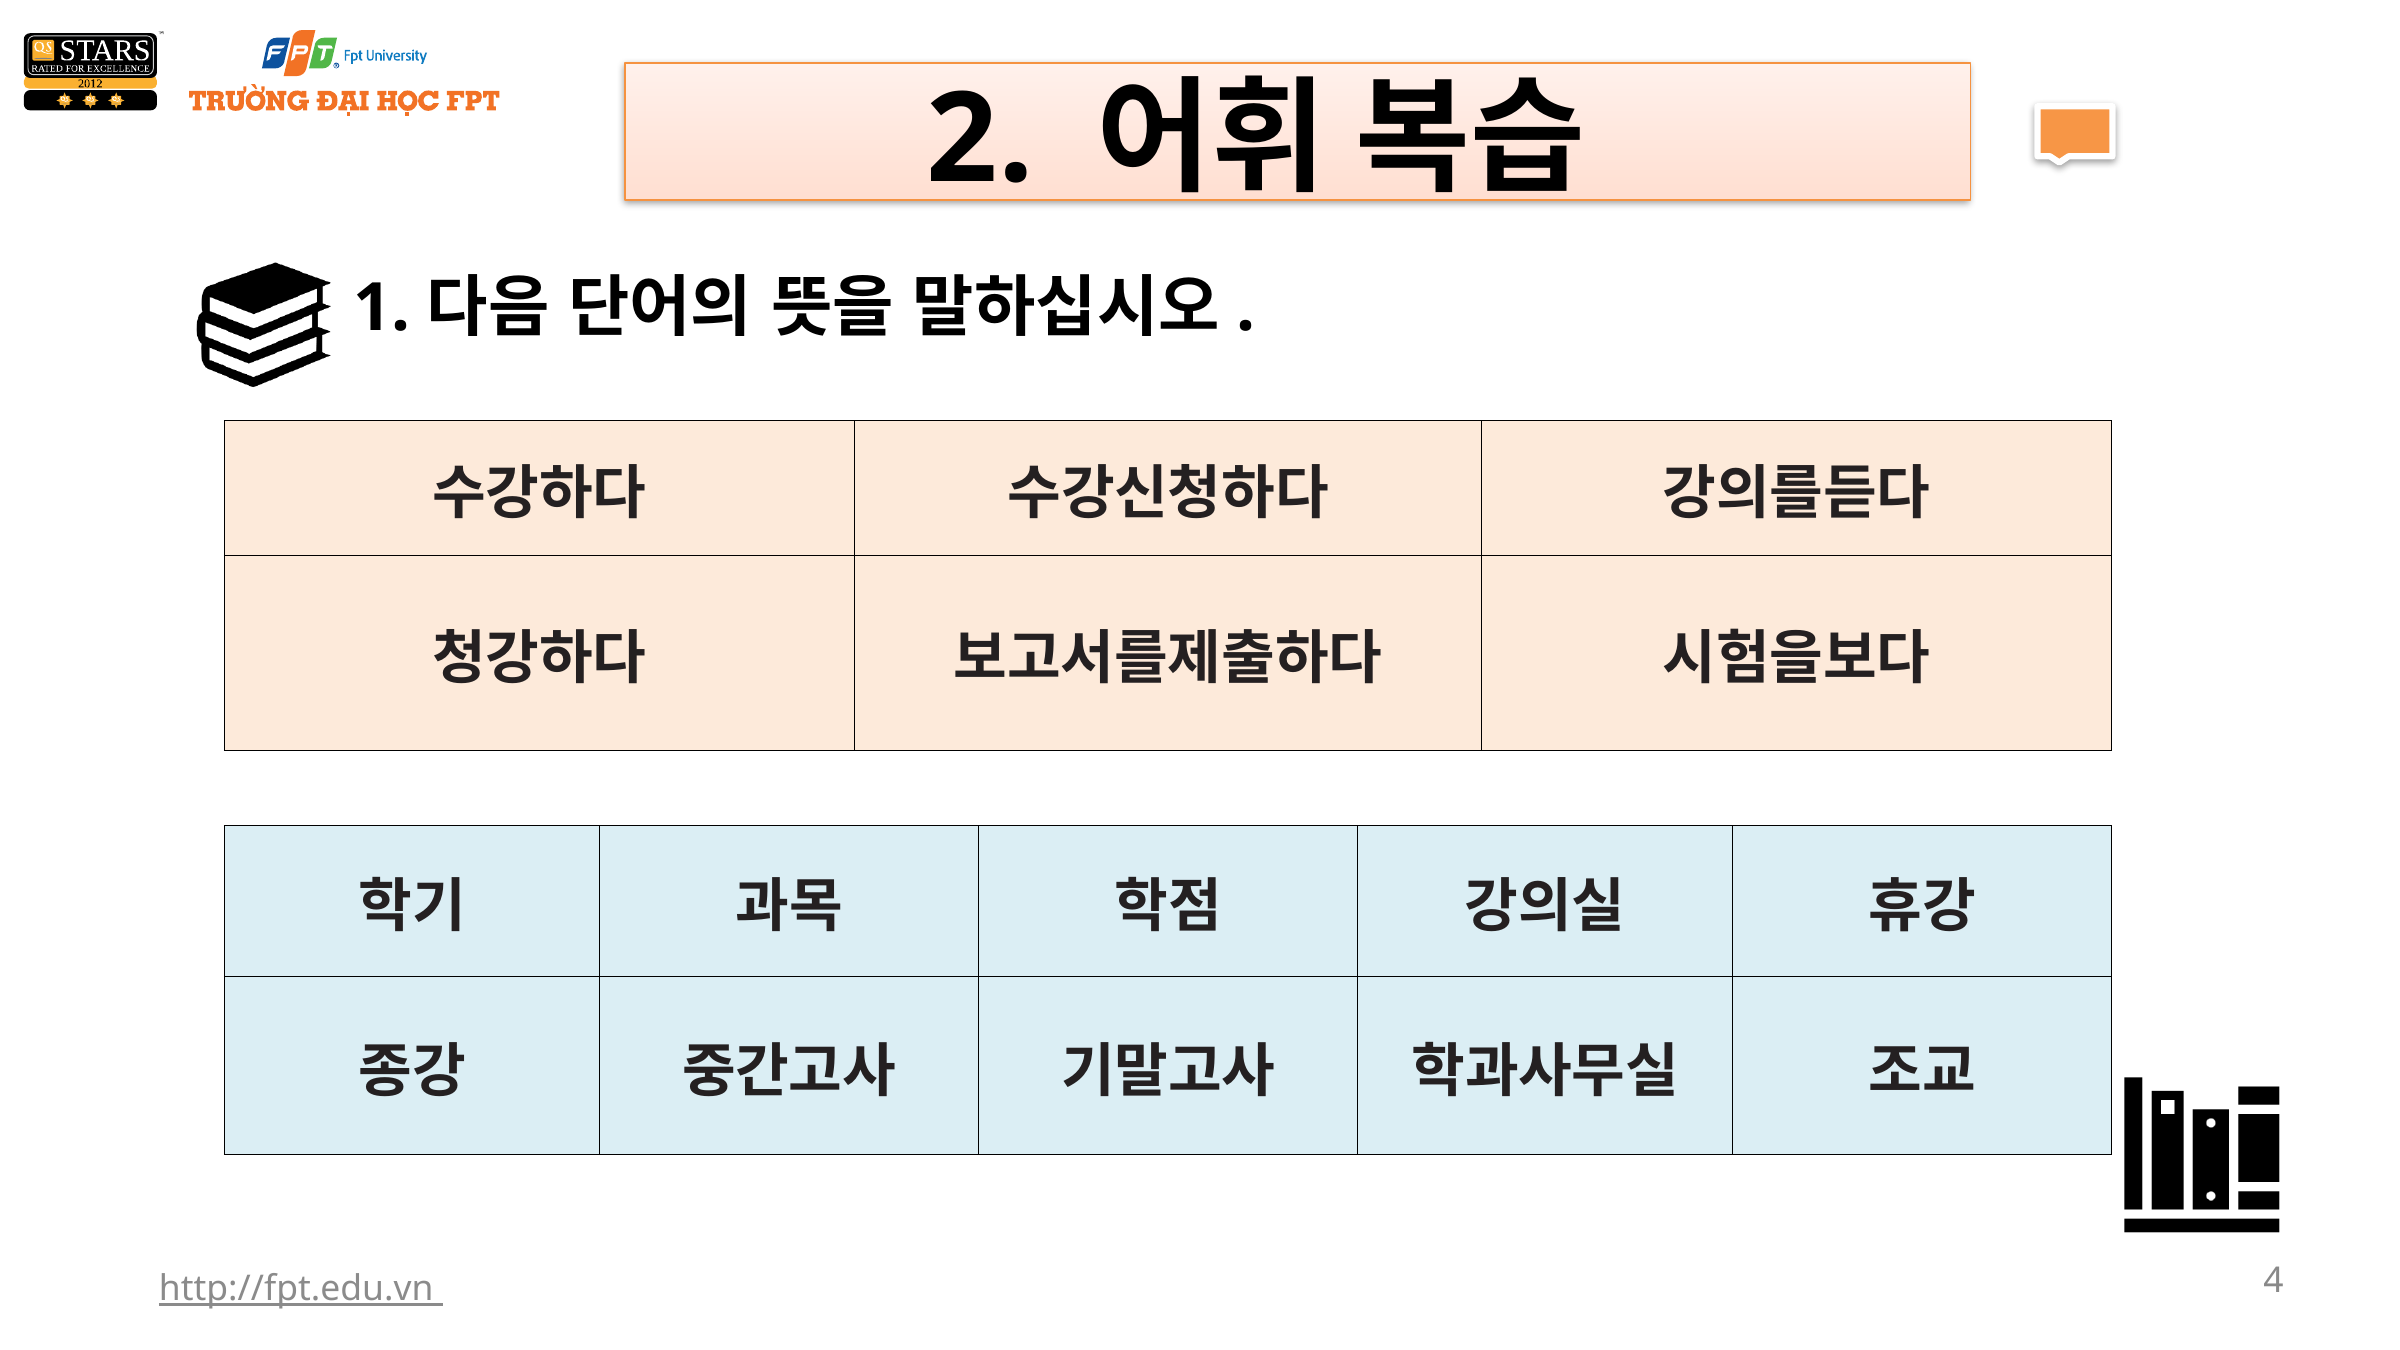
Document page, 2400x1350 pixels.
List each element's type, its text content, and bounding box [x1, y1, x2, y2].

table_header 휴강 [1733, 826, 2111, 976]
text_box [919, 579, 950, 790]
table_cell 기말고사 [979, 977, 1357, 1154]
table_header 과목 [600, 826, 978, 976]
picture [2092, 1045, 2311, 1265]
table_cell 학과사무실 [1358, 977, 1732, 1154]
table_cell 중간고사 [600, 977, 978, 1154]
footer http://fpt.edu.vn [137, 1250, 898, 1323]
table_cell 보고서를제출하다 [855, 556, 1481, 750]
text_box 2. 어휘 복습 [624, 62, 1971, 201]
text_box 1.다음 단어의 뜻을 말하십시오. [344, 256, 2227, 352]
table_cell 시험을보다 [1482, 556, 2111, 750]
table_header 강의실 [1358, 826, 1732, 976]
table_header 학점 [979, 826, 1357, 976]
slide_number 4 [2187, 1272, 2305, 1312]
table_cell 조교 [1733, 977, 2111, 1154]
table_cell 청강하다 [225, 556, 854, 750]
text_box [2034, 103, 2116, 166]
table_cell 종강 [225, 977, 599, 1154]
table_header 수강신청하다 [855, 421, 1481, 555]
table_header 수강하다 [225, 421, 854, 555]
picture [188, 249, 340, 401]
table_header 강의를듣다 [1482, 421, 2111, 555]
table_header 학기 [225, 826, 599, 976]
